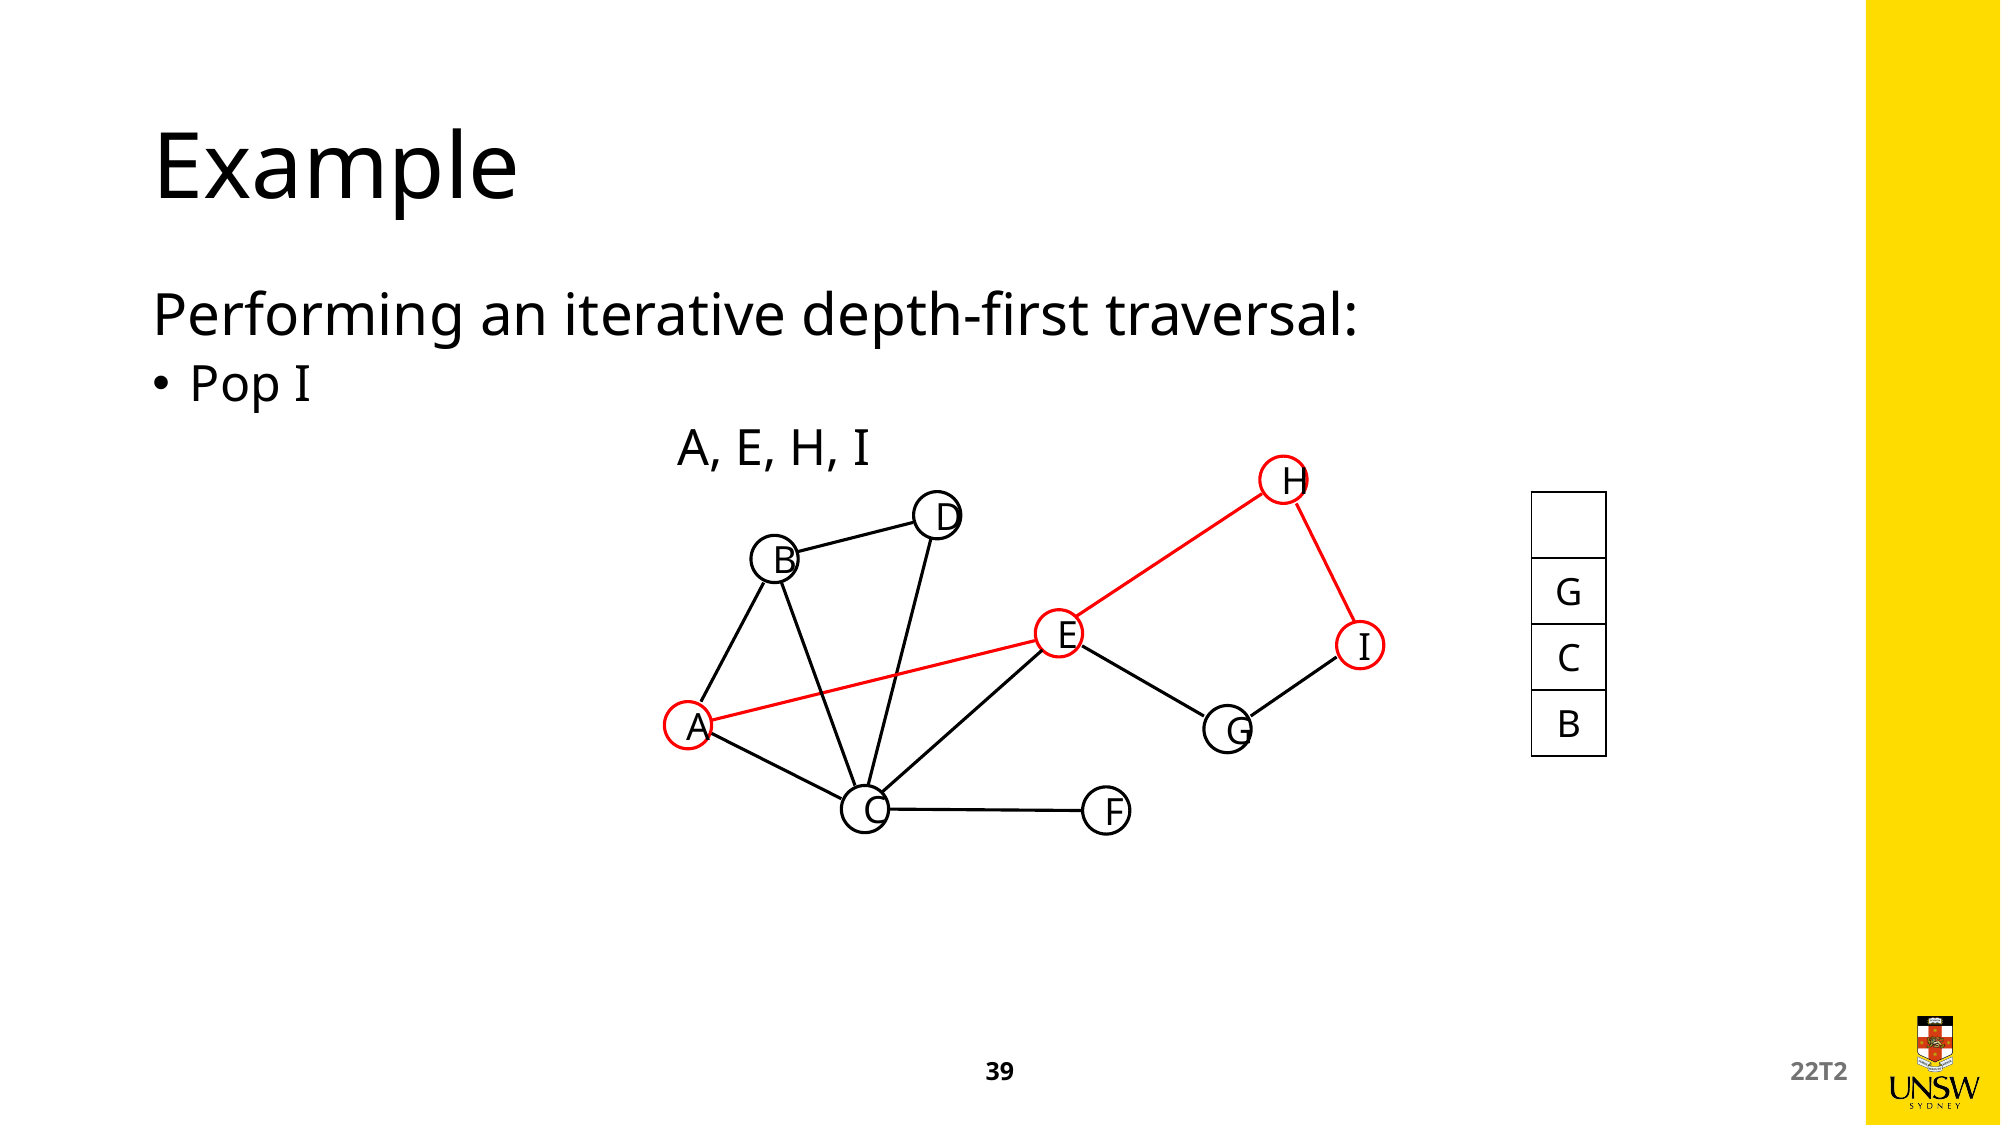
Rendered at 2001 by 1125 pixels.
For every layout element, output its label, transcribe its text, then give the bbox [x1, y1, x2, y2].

footer 22T2 [1225, 1042, 1863, 1103]
table_header [1532, 493, 1605, 557]
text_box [664, 456, 1384, 835]
list Performing an iterative depth-first traversal: Pop I A, E, H, I [137, 277, 1863, 992]
picture [1890, 1016, 1980, 1109]
table_cell B [1532, 691, 1605, 755]
table_cell G [1532, 559, 1605, 623]
table_cell C [1532, 625, 1605, 689]
slide_number 39 [774, 1042, 1225, 1103]
title Example [137, 59, 1863, 277]
